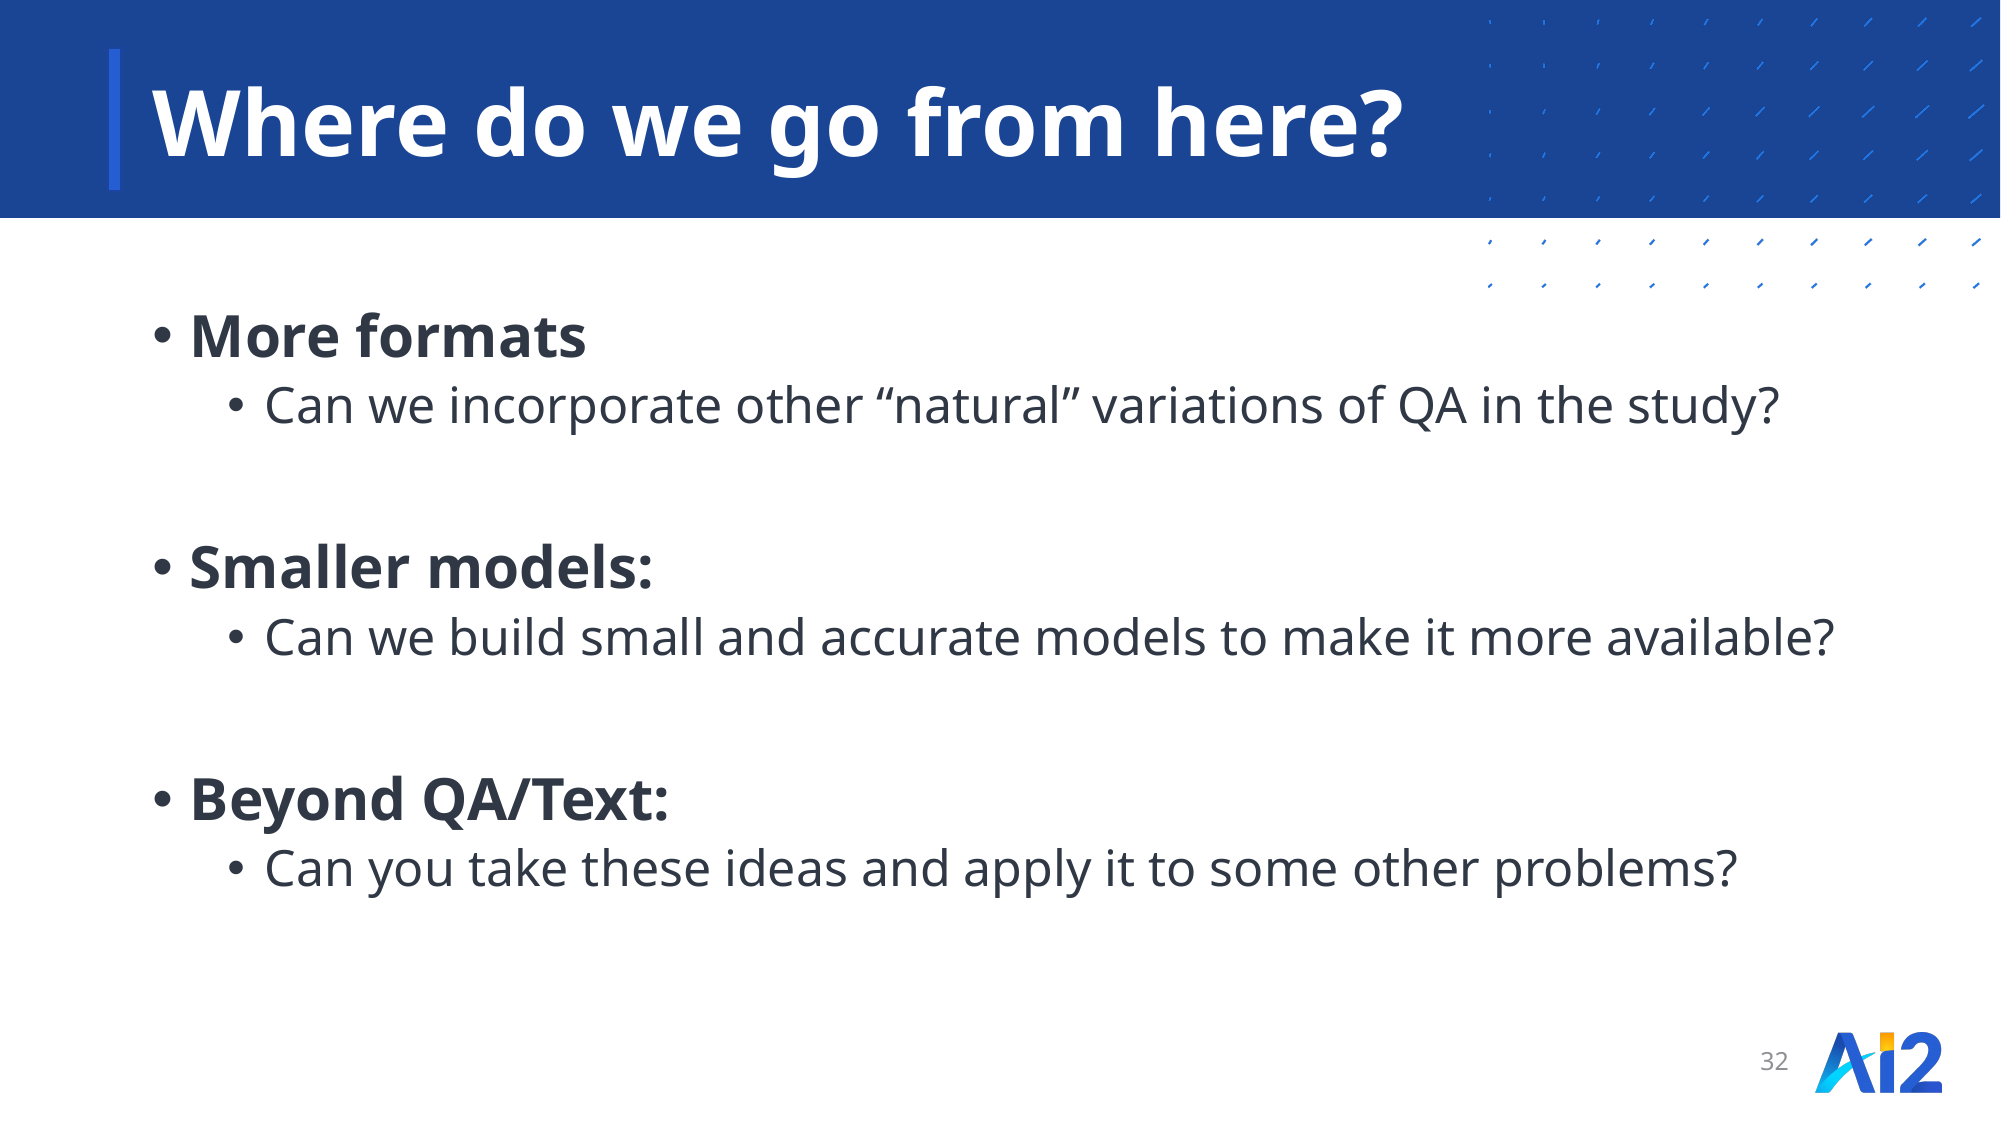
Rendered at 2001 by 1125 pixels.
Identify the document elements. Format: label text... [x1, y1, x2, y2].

picture [1487, 0, 2000, 289]
list More formats Can we incorporate other “natural” variations of QA in the study? Smaller models: Can we build small and accurate models to make it more available? Beyond QA/Text: Can you take these ideas and apply it to some other problems? [137, 299, 1863, 1014]
title Where do we go from here? [137, 47, 1863, 206]
picture [1815, 1032, 1942, 1093]
slide_number 32 [1716, 1032, 1804, 1093]
